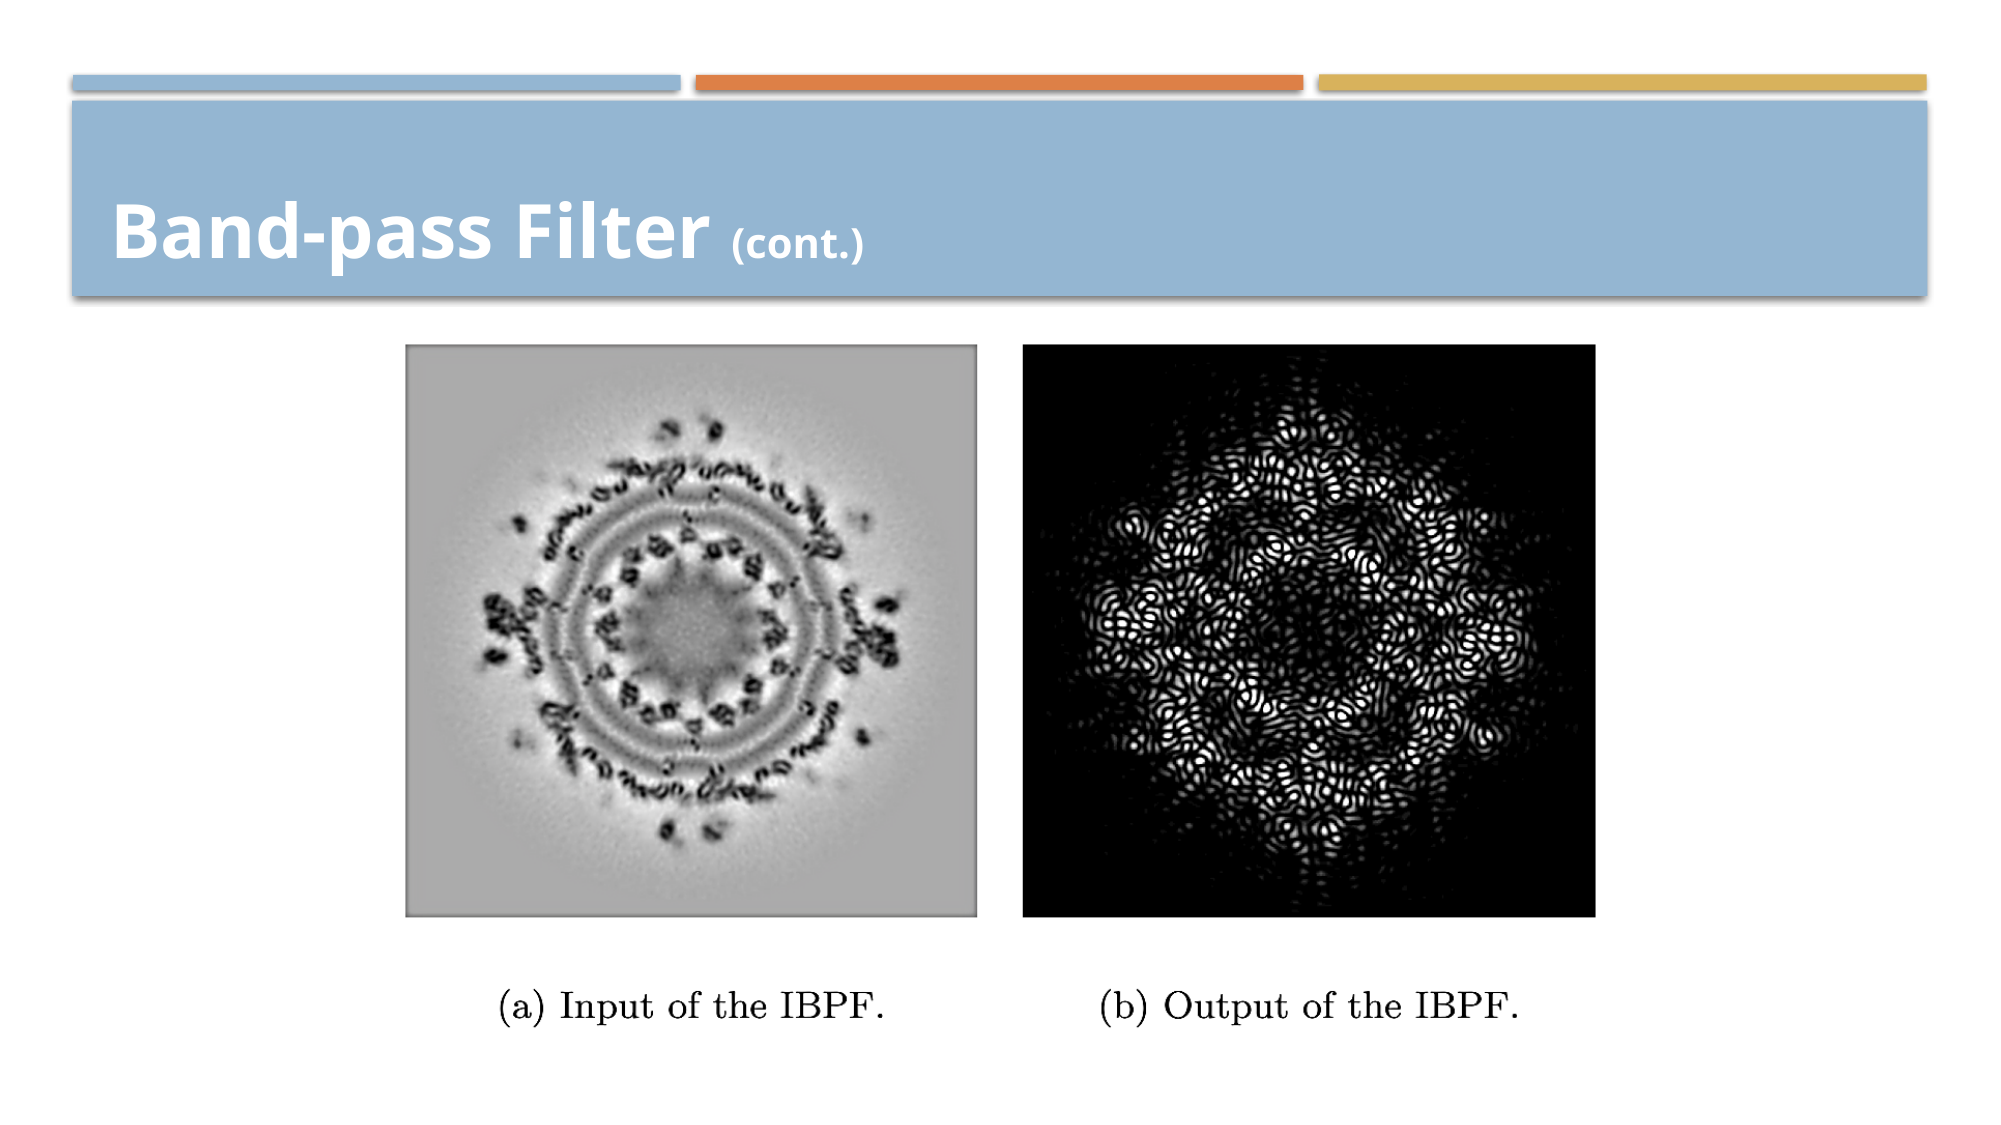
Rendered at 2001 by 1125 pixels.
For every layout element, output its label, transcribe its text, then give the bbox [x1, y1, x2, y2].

title Band-pass Filter (cont.) [95, 115, 1905, 282]
picture [391, 330, 1608, 1049]
